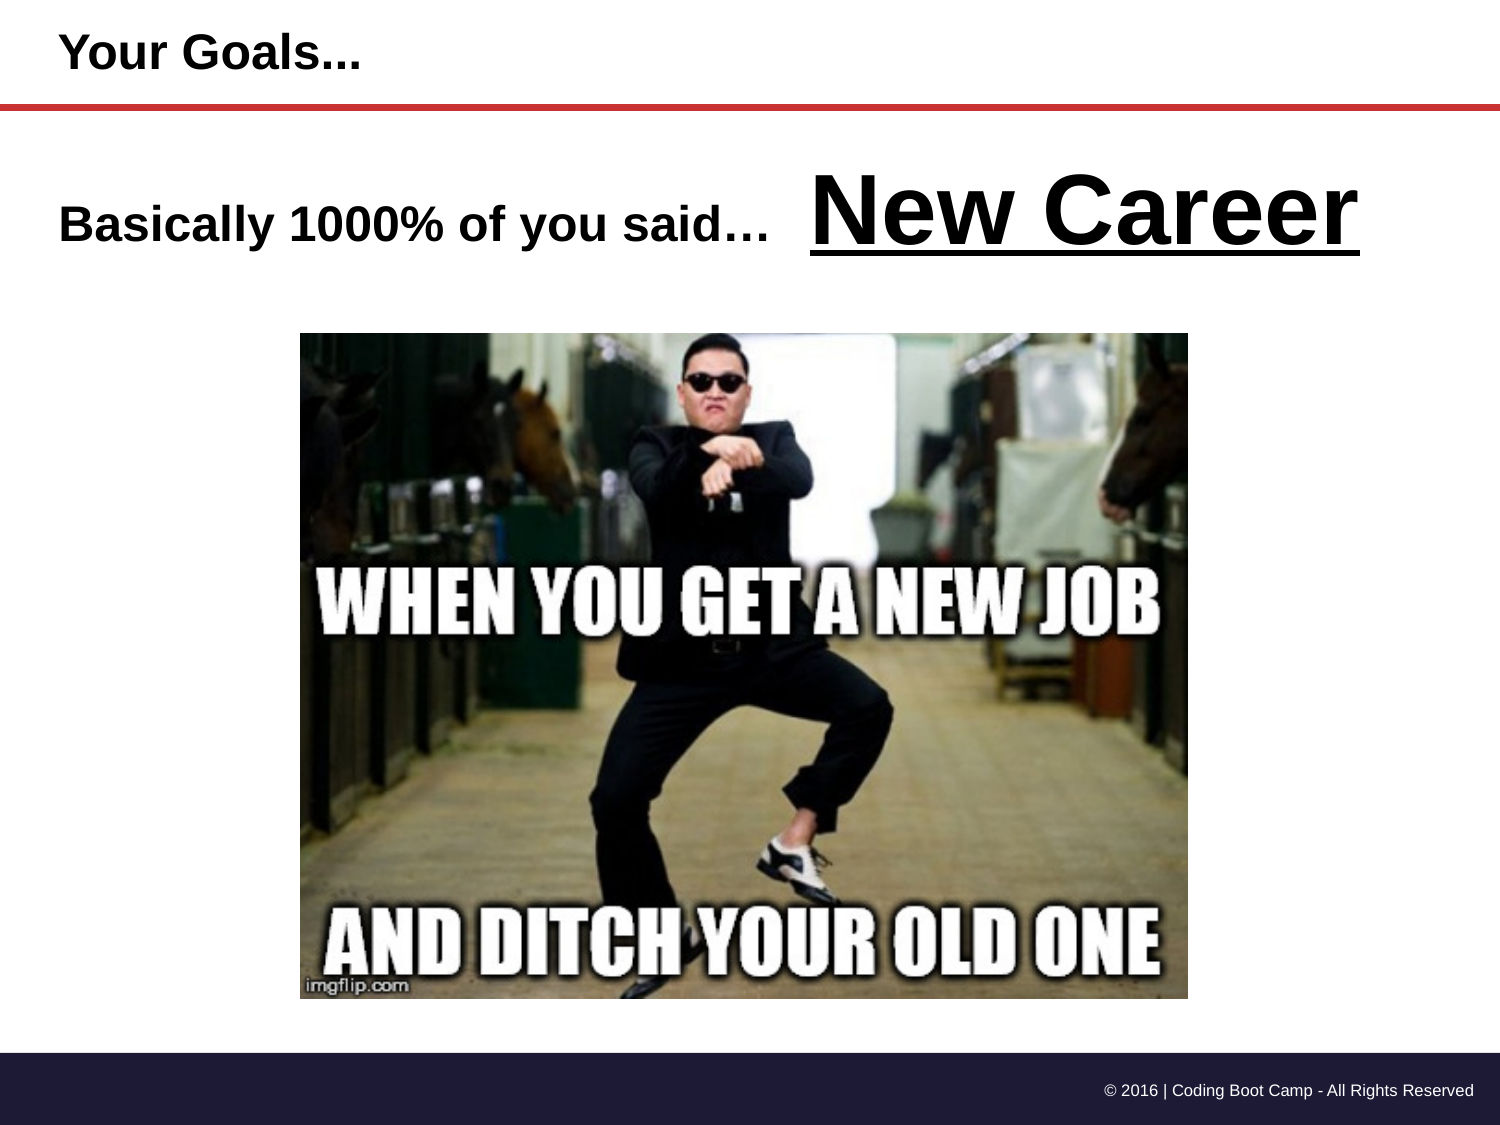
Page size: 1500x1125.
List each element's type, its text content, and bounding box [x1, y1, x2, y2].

text_box New Career [802, 137, 1368, 273]
picture [299, 333, 1188, 1000]
text_box Basically 1000% of you said… [50, 184, 781, 259]
title Your Goals... [49, 0, 948, 108]
